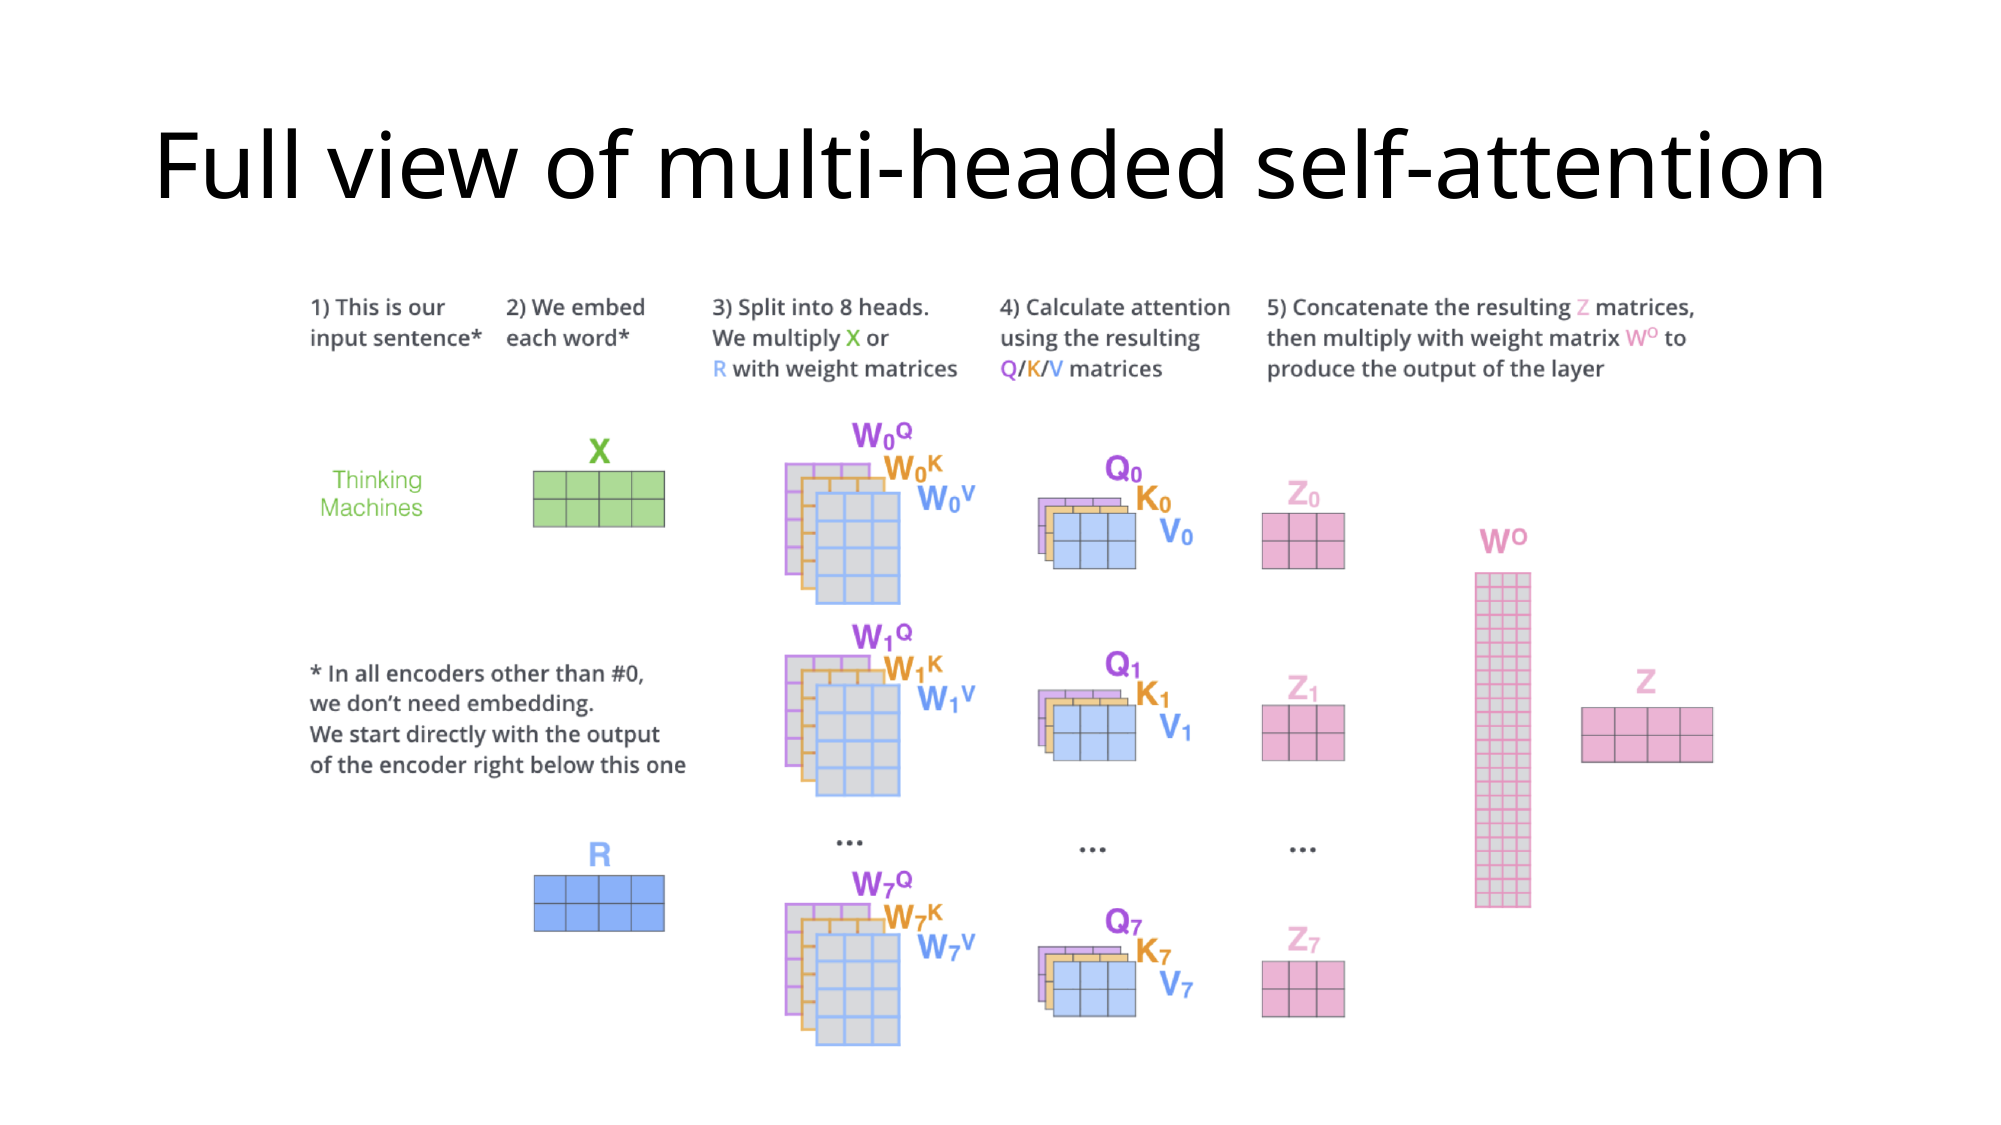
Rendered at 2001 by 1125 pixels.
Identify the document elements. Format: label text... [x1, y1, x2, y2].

picture [262, 253, 1738, 1088]
title Full view of multi-headed self-attention [137, 59, 1863, 278]
